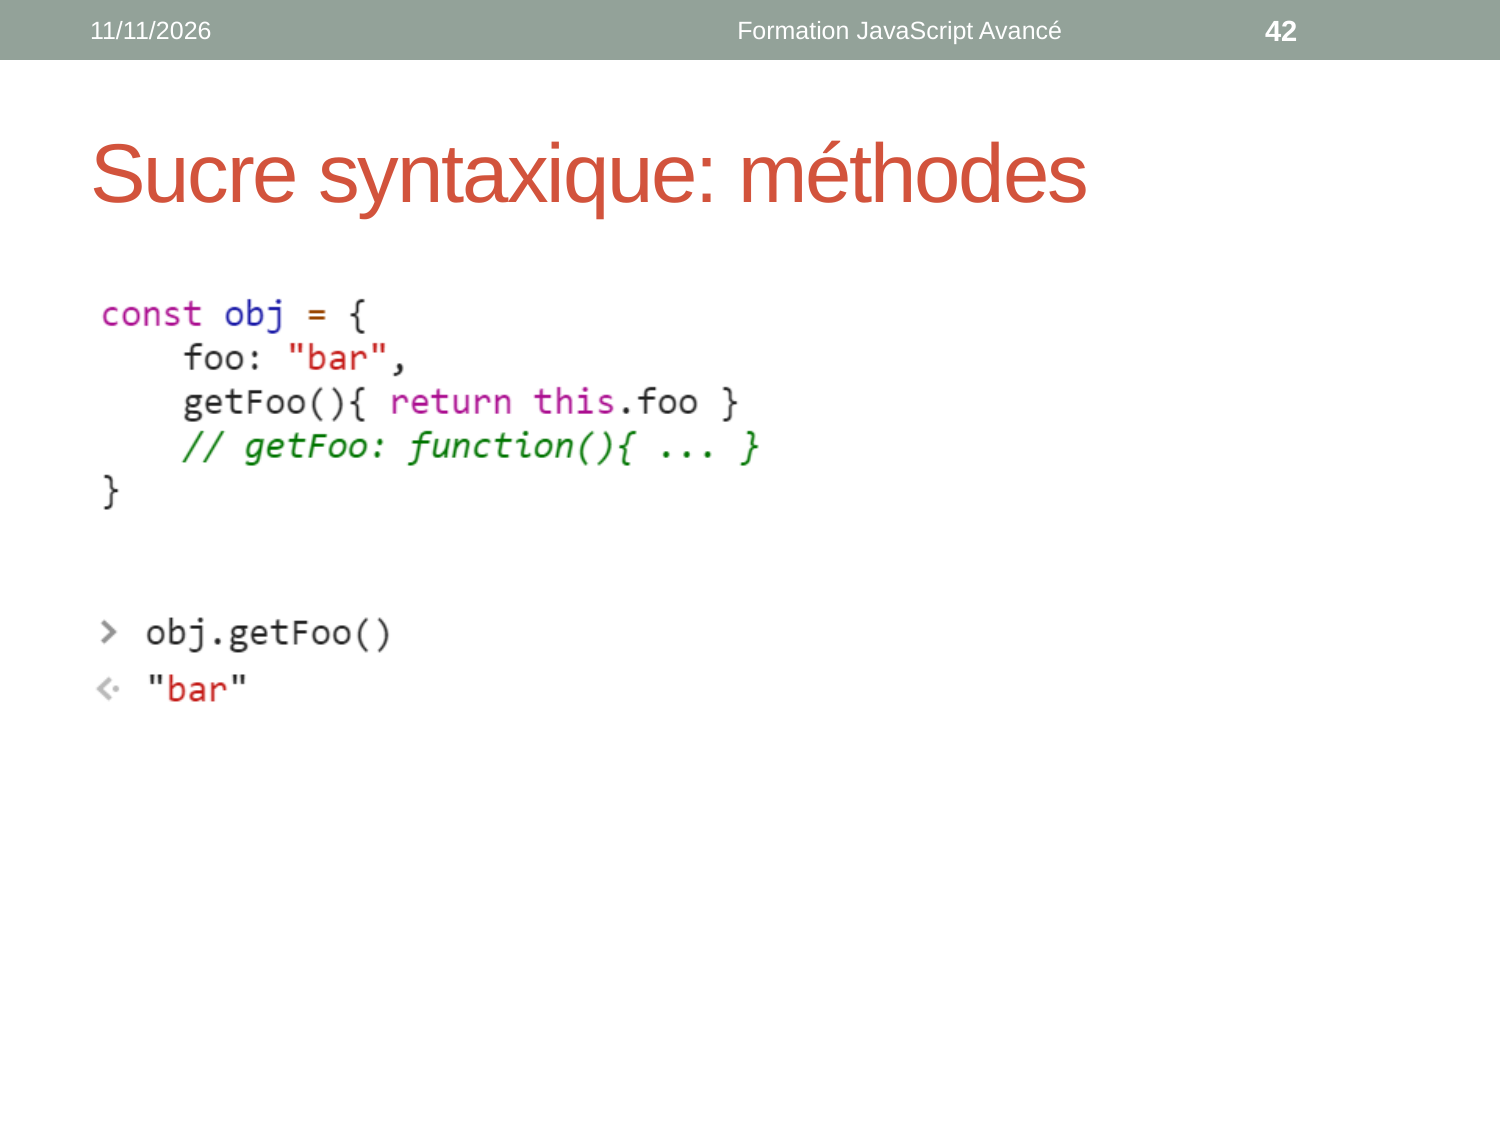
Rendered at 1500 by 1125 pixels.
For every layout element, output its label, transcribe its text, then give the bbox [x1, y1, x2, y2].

picture [88, 290, 777, 527]
picture [88, 610, 402, 708]
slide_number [75, 3, 550, 57]
slide_number 42 [1250, 3, 1425, 57]
footer Formation JavaScript Avancé [562, 3, 1238, 57]
title Sucre syntaxique: méthodes [75, 87, 1425, 250]
